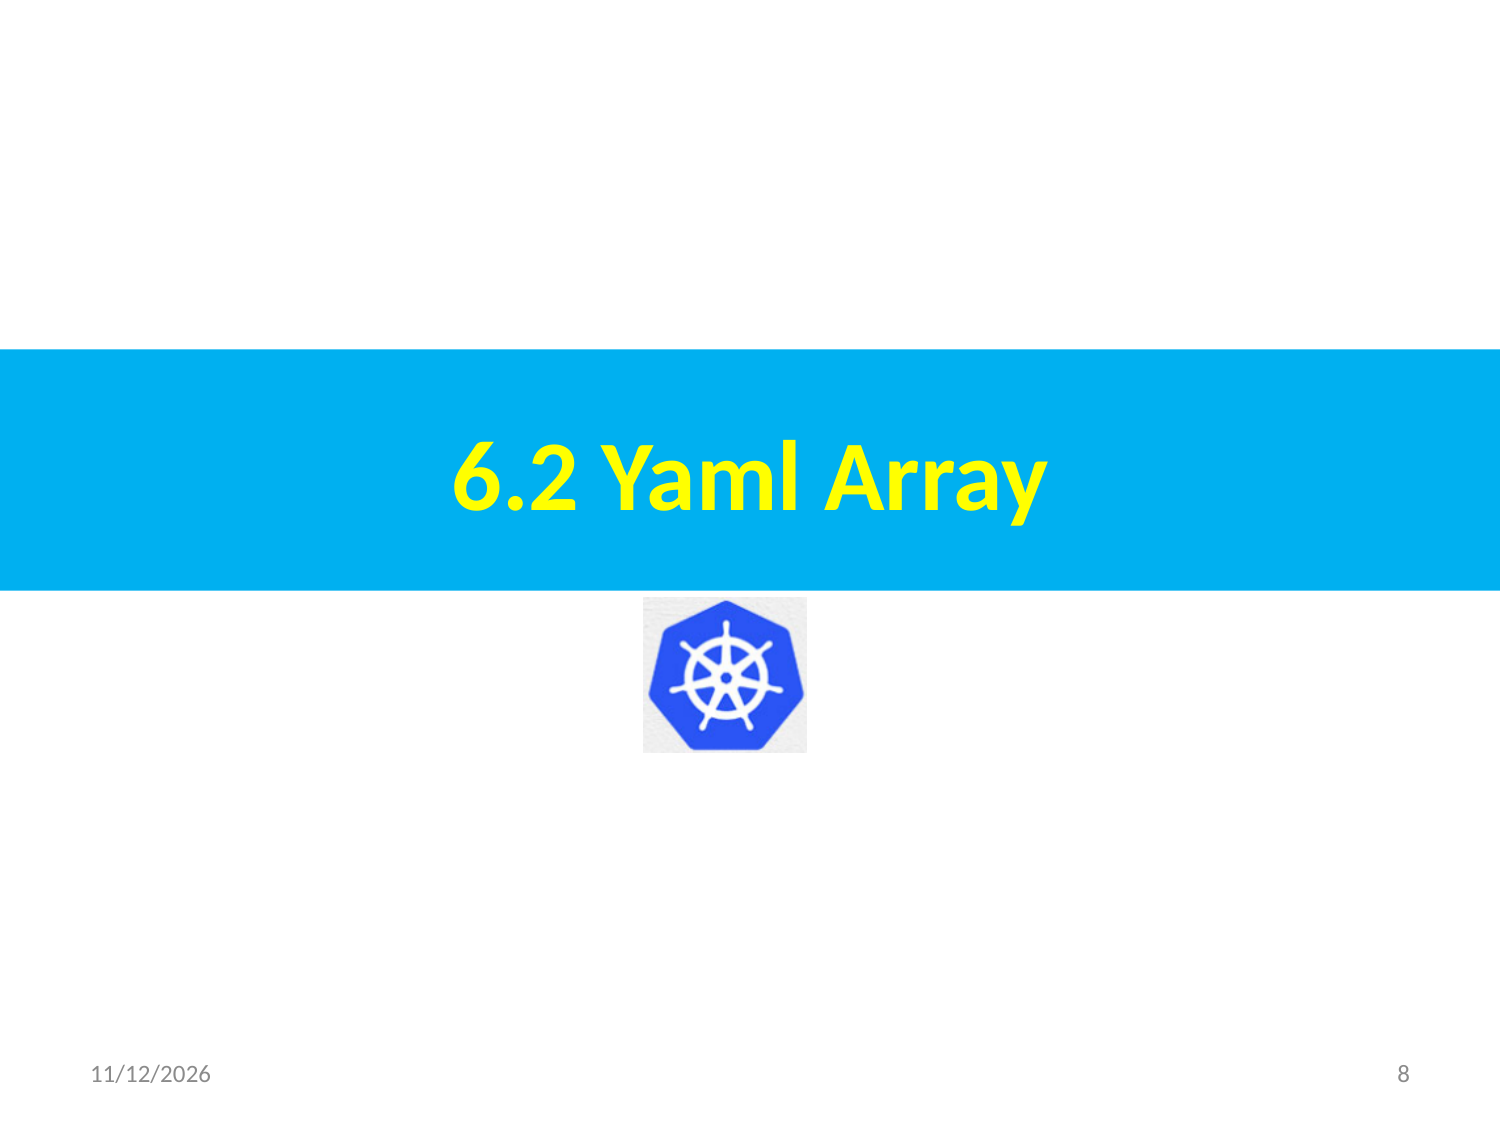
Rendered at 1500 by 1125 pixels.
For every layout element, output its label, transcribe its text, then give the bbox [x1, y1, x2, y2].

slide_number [75, 1042, 425, 1103]
title 6.2 Yaml Array [0, 349, 1500, 591]
picture [643, 596, 807, 753]
slide_number 8 [1074, 1042, 1425, 1103]
